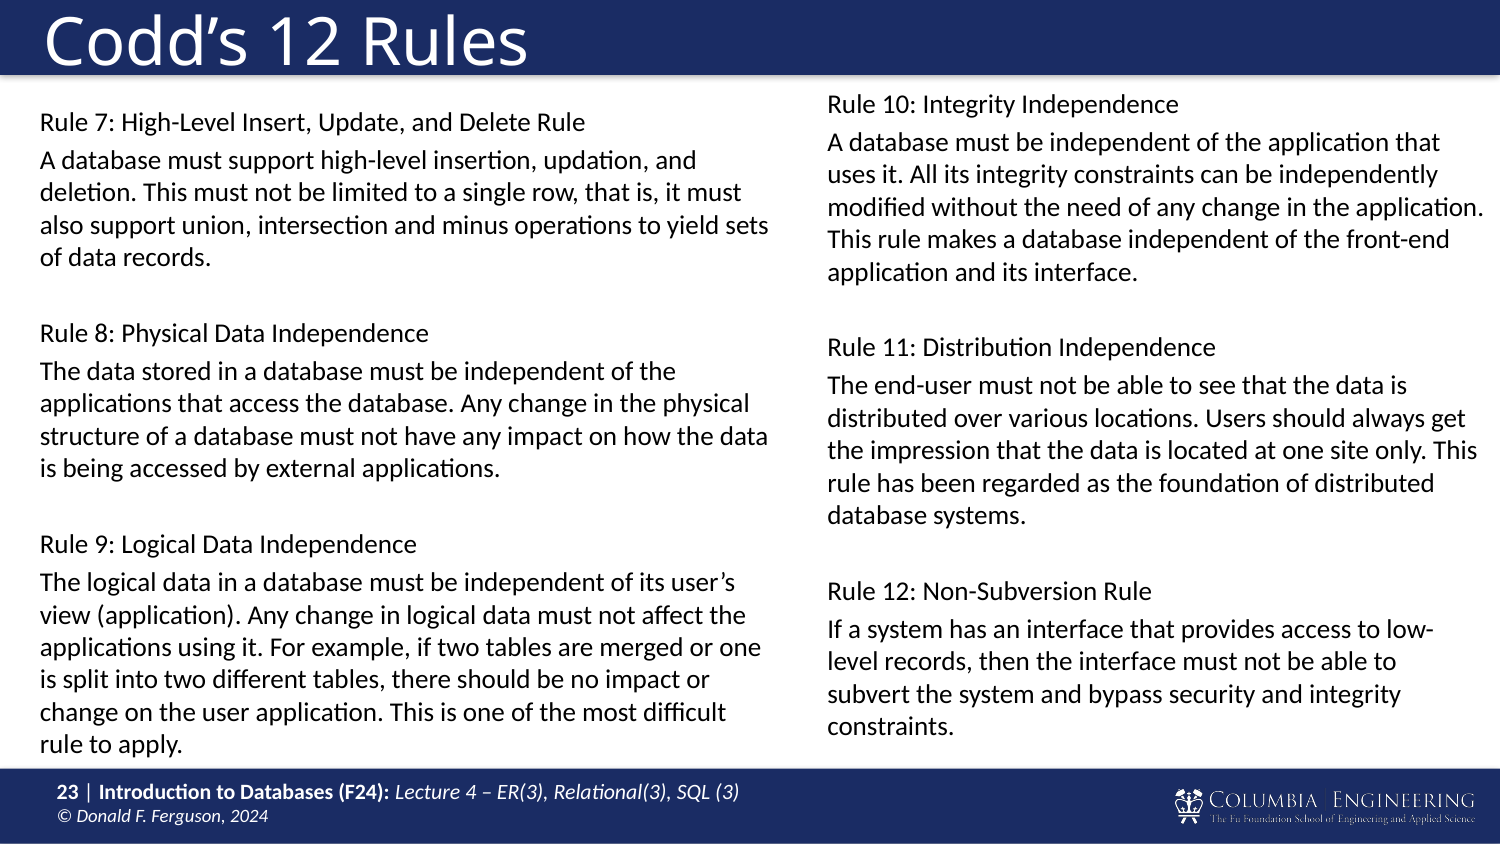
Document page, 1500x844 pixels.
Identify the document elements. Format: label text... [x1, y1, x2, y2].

list Rule 10: Integrity Independence A database must be independent of the application that uses it. All its integrity constraints can be independently modified without the need of any change in the application. This rule makes a database independent of the front-end application and its interface. Rule 11: Distribution Independence The end-user must not be able to see that the data is distributed over various locations. Users should always get the impression that the data is located at one site only. This rule has been regarded as the foundation of distributed database systems. Rule 12: Non-Subversion Rule If a system has an interface that provides access to low-level records, then the interface must not be able to subvert the system and bypass security and integrity constraints. [812, 78, 1500, 742]
title Codd’s 12 Rules [28, 0, 1450, 73]
list Rule 7: High-Level Insert, Update, and Delete Rule A database must support high-level insertion, updation, and deletion. This must not be limited to a single row, that is, it must also support union, intersection and minus operations to yield sets of data records. Rule 8: Physical Data Independence The data stored in a database must be independent of the applications that access the database. Any change in the physical structure of a database must not have any impact on how the data is being accessed by external applications. Rule 9: Logical Data Independence The logical data in a database must be independent of its user’s view (application). Any change in logical data must not affect the applications using it. For example, if two tables are merged or one is split into two different tables, there should be no impact or change on the user application. This is one of the most difficult rule to apply. [24, 96, 788, 760]
